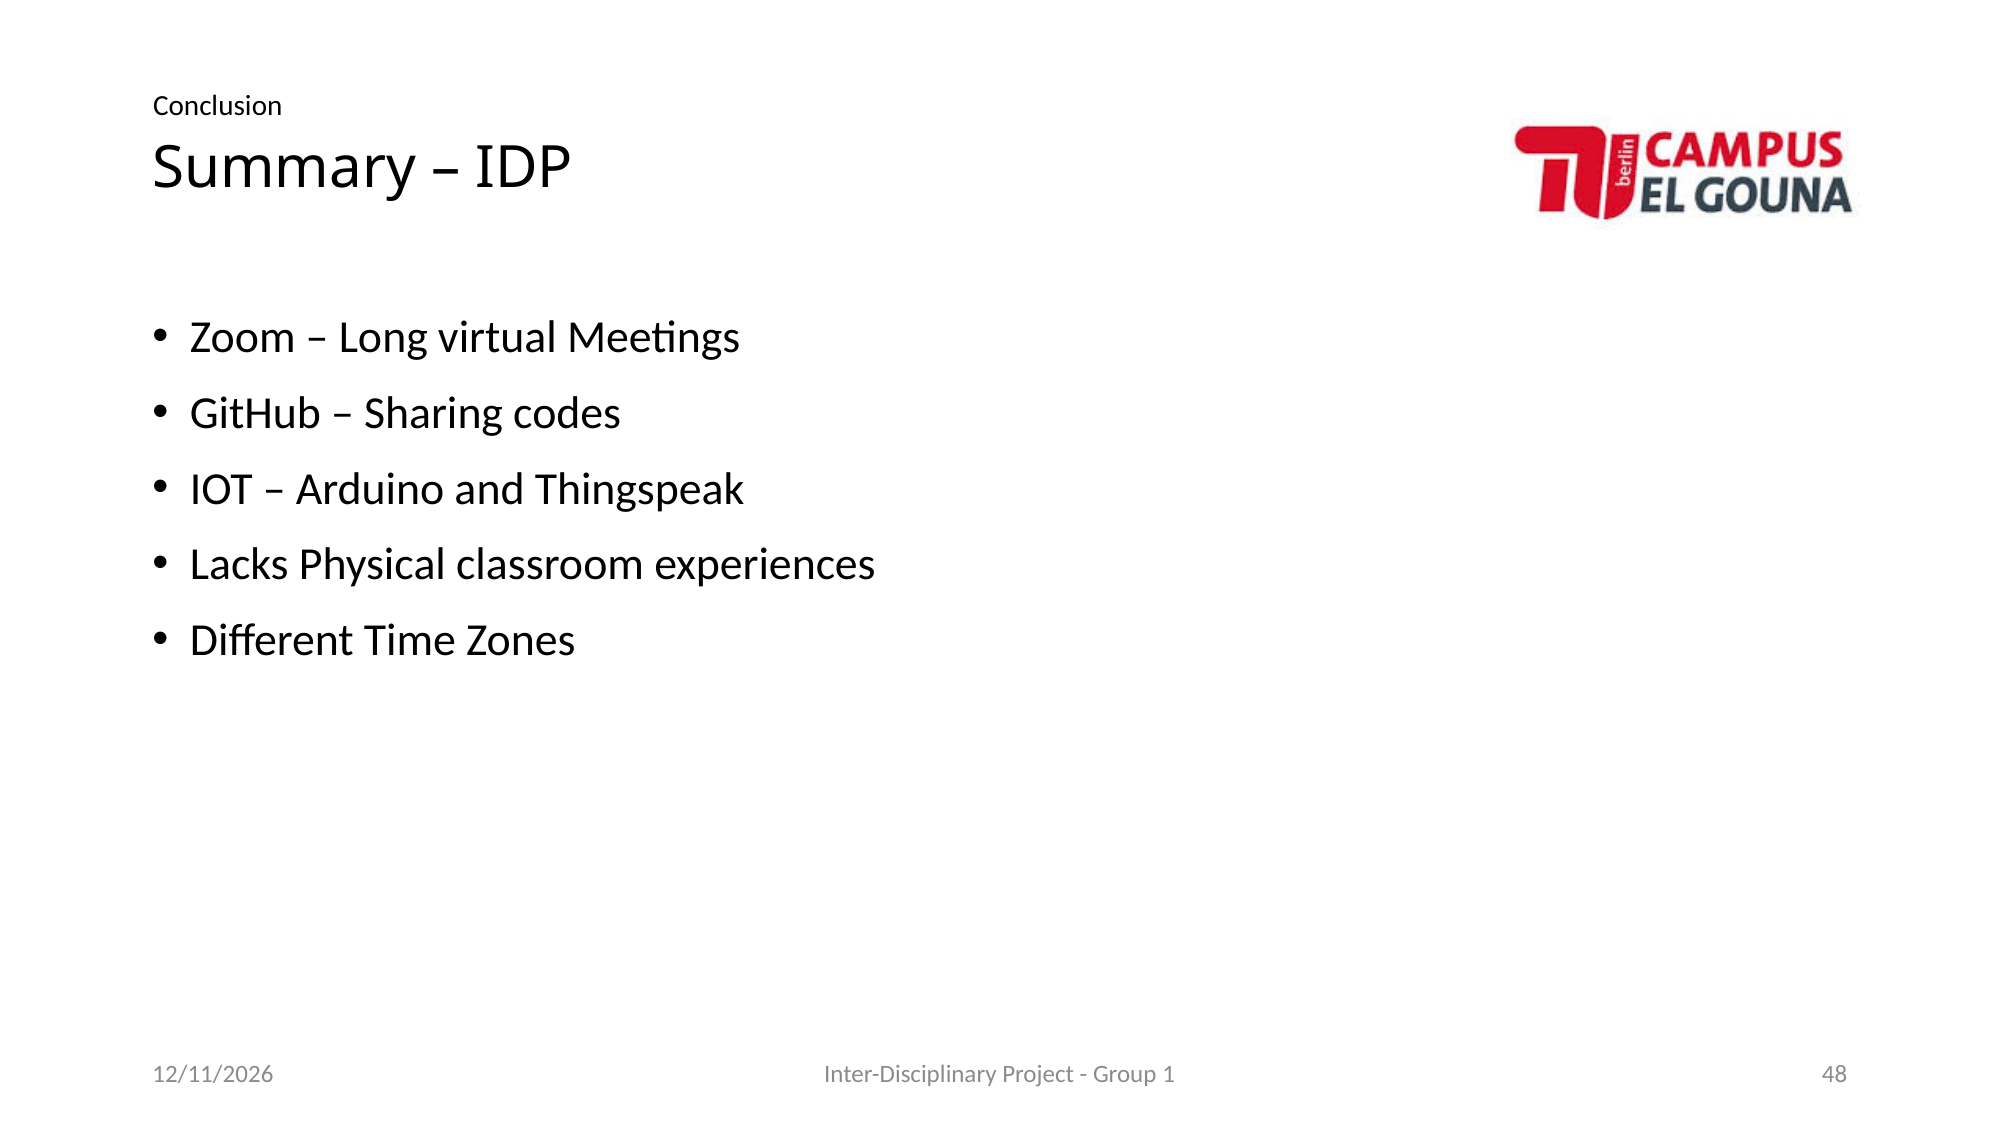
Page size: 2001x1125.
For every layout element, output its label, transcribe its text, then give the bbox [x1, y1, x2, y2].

picture [1510, 93, 1863, 244]
list Zoom – Long virtual Meetings GitHub – Sharing codes IOT – Arduino and Thingspeak Lacks Physical classroom experiences Different Time Zones [137, 299, 1863, 1014]
title Summary – IDP [137, 59, 1863, 278]
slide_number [137, 1042, 588, 1103]
slide_number 48 [1412, 1042, 1863, 1103]
text_box Conclusion [138, 79, 298, 129]
footer Inter-Disciplinary Project - Group 1 [662, 1042, 1338, 1103]
